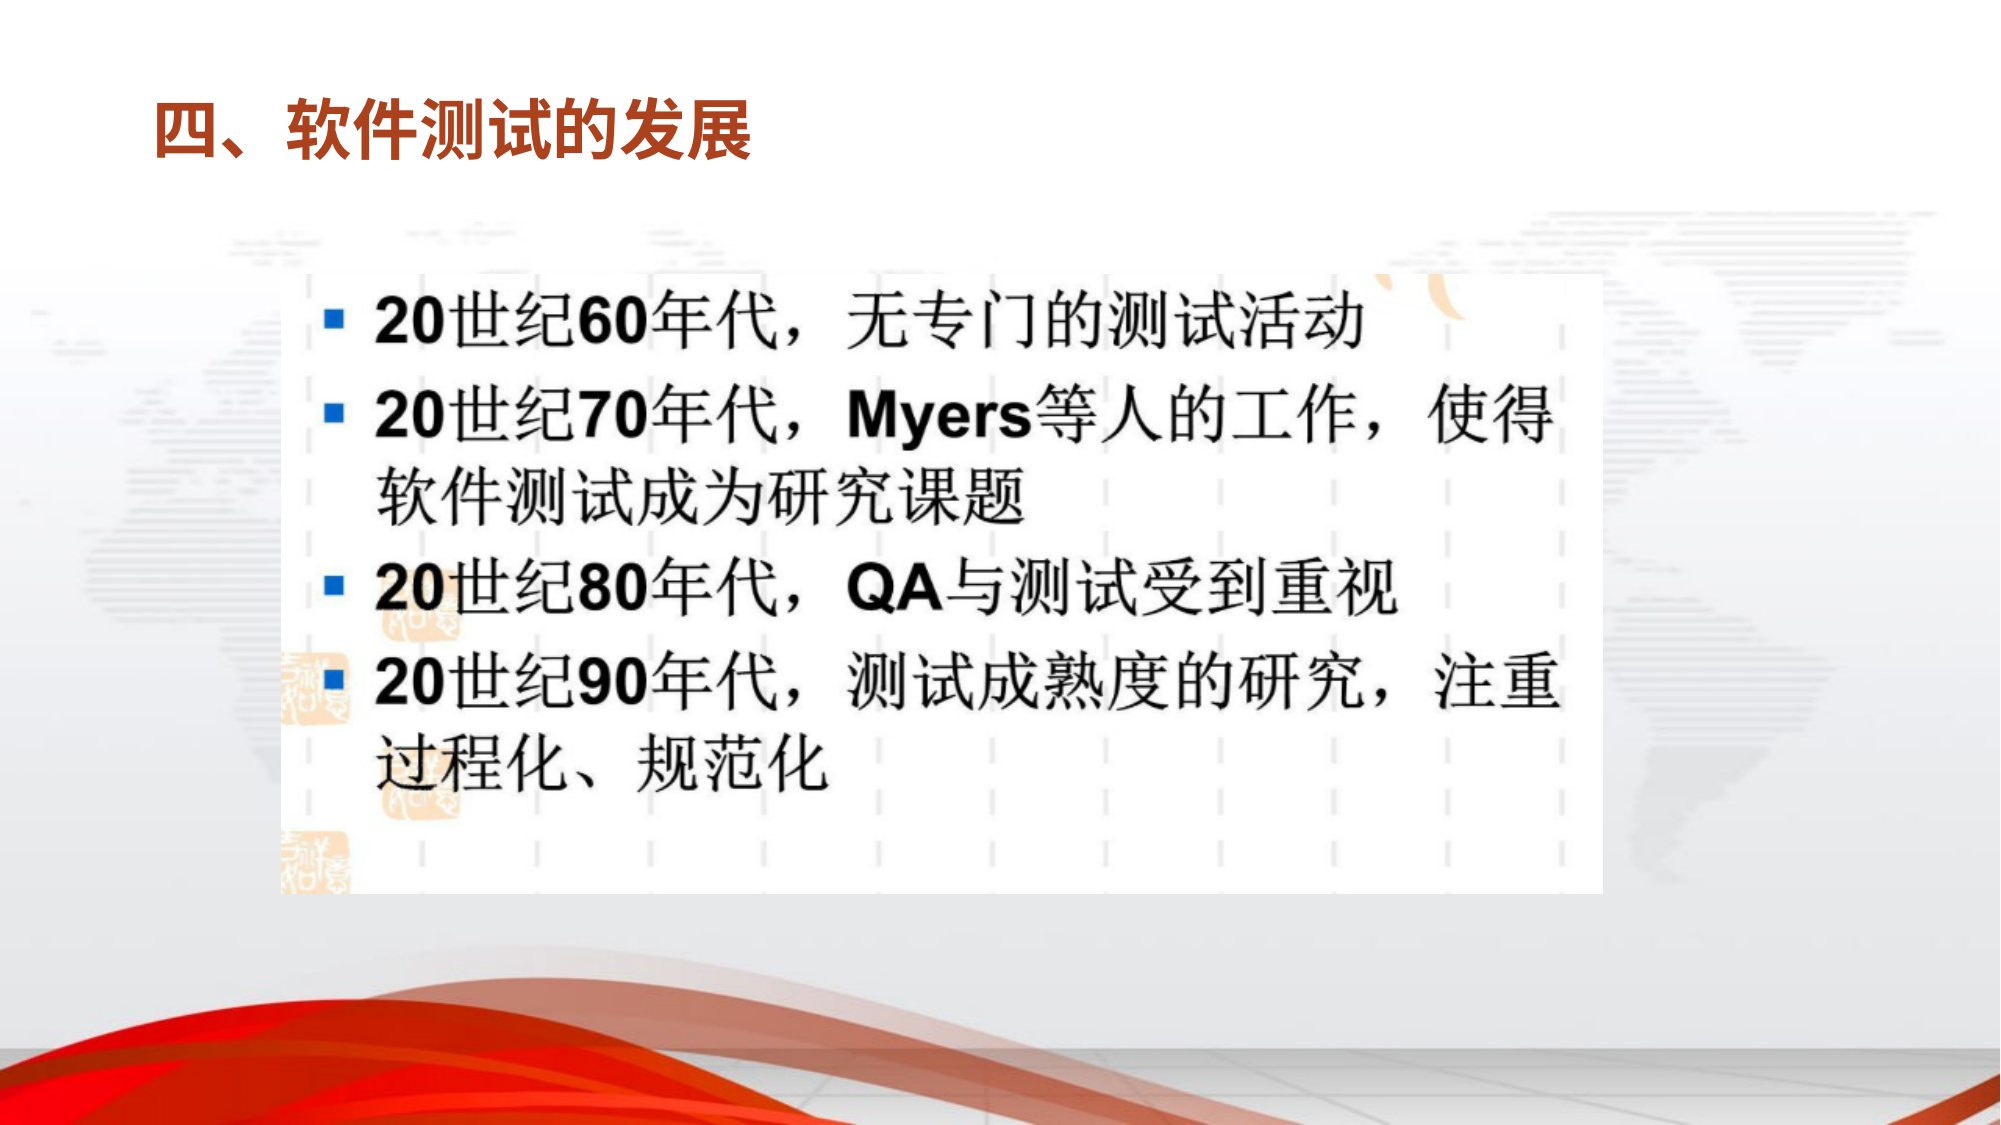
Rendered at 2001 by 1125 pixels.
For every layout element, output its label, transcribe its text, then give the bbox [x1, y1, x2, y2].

title 四、软件测试的发展 [137, 48, 1863, 177]
picture [0, 0, 2001, 1125]
